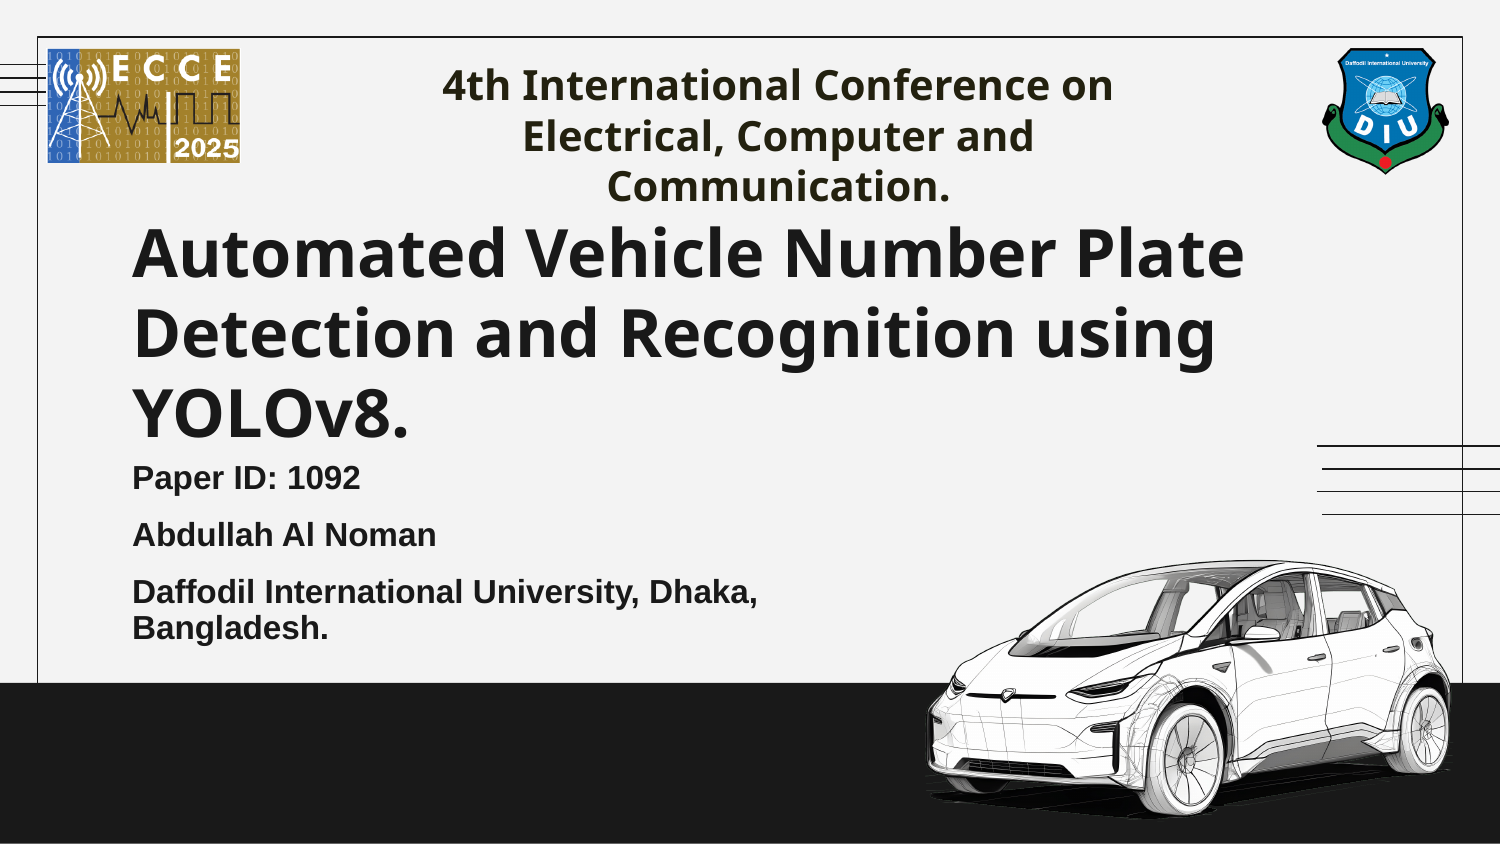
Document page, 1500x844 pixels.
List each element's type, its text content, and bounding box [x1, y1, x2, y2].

title Automated Vehicle Number Plate Detection and Recognition using YOLOv8. [116, 201, 1442, 466]
picture [893, 546, 1483, 833]
picture [45, 48, 241, 163]
subtitle Paper ID: 1092 Abdullah Al Noman Daffodil International University, Dhaka, Bangladesh. [116, 446, 832, 670]
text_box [0, 64, 40, 106]
picture [1322, 48, 1449, 176]
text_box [1316, 445, 1500, 515]
text_box 4th International Conference on Electrical, Computer and Communication. [351, 44, 1206, 167]
